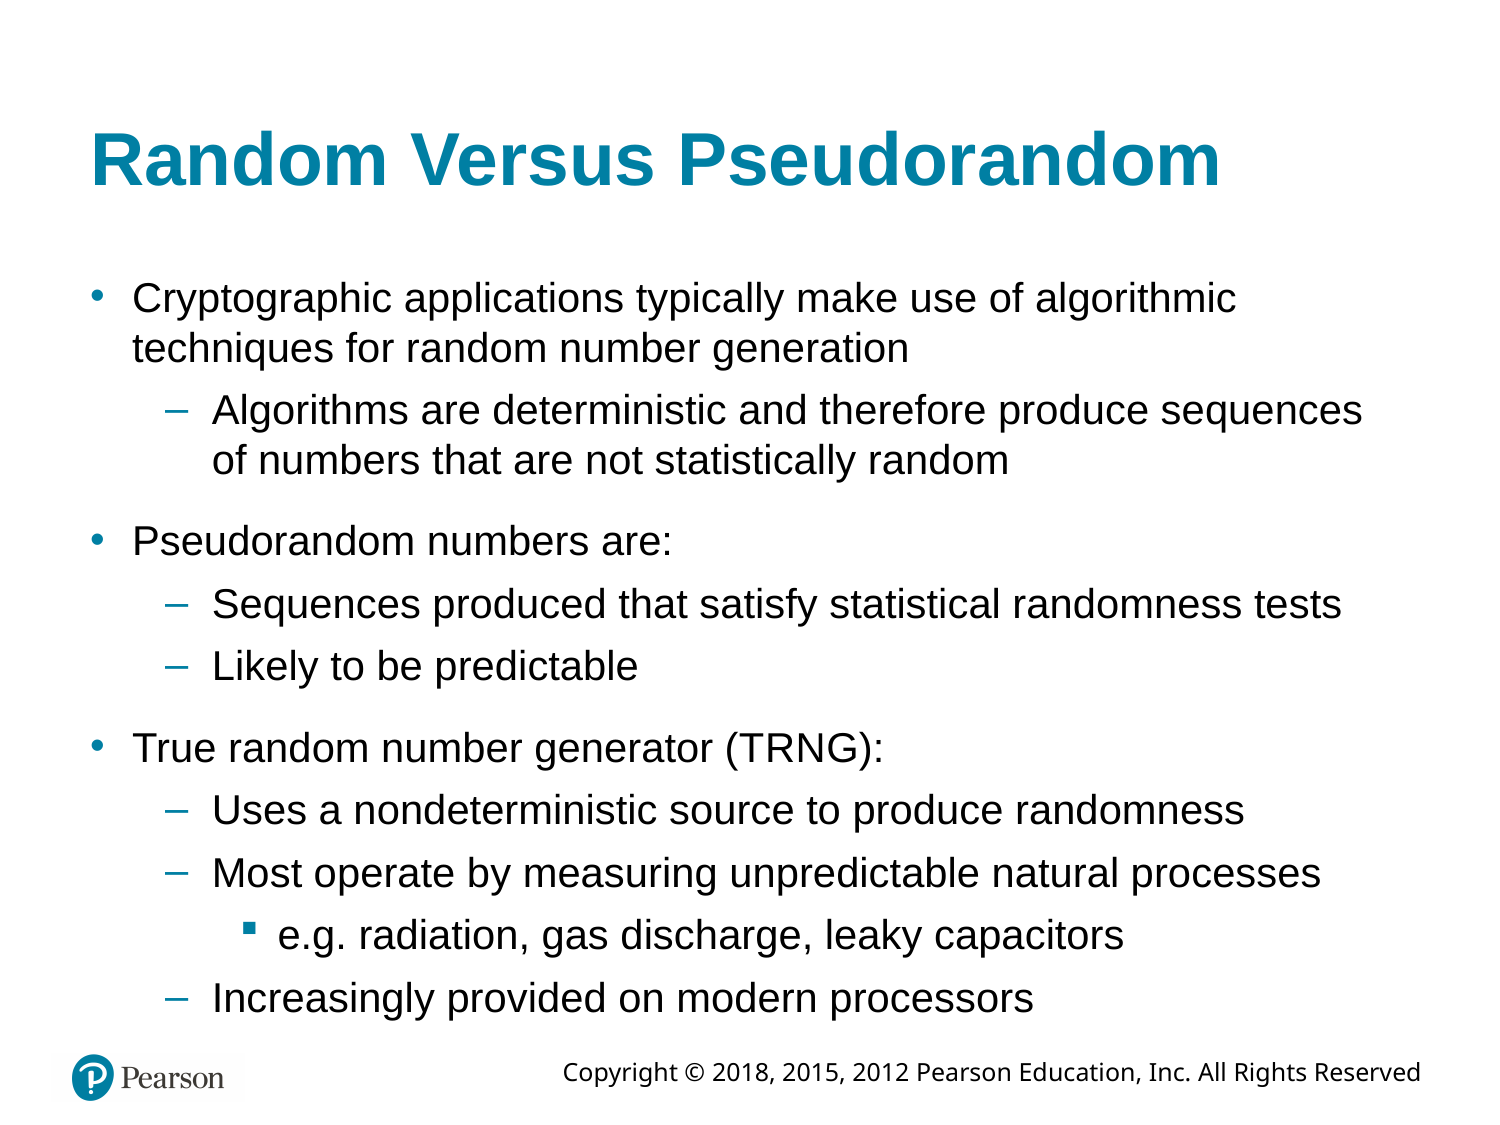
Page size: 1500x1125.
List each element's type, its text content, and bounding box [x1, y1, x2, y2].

title Random Versus Pseudorandom [75, 35, 1425, 216]
list Cryptographic applications typically make use of algorithmic techniques for random number generation Algorithms are deterministic and therefore produce sequences of numbers that are not statistically random Pseudorandom numbers are: Sequences produced that satisfy statistical randomness tests Likely to be predictable True random number generator (T R N G): Uses a nondeterministic source to produce randomness Most operate by measuring unpredictable natural processes e.g. radiation, gas discharge, leaky capacitors Increasingly provided on modern processors [75, 255, 1425, 1042]
picture [51, 1053, 245, 1102]
